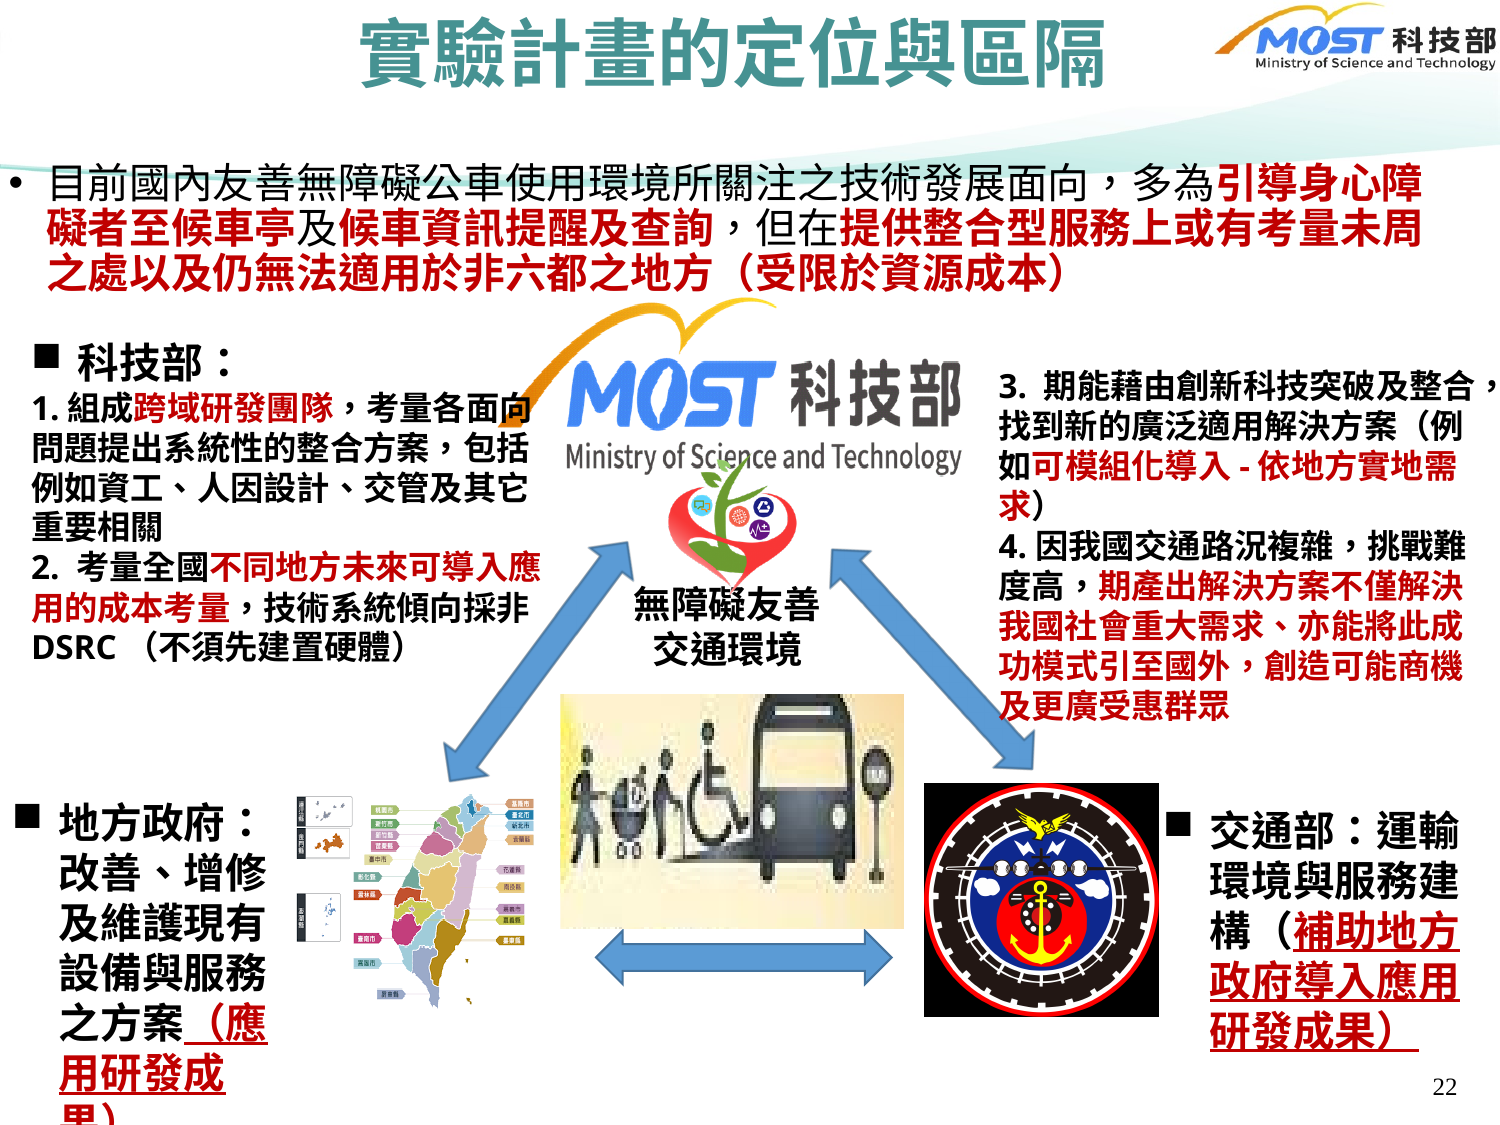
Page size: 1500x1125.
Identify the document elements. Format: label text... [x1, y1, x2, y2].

picture [388, 525, 689, 692]
picture [560, 694, 904, 929]
text_box 交通部：運輸環境與服務建構（補助地方政府導入應用研發成果） [1148, 796, 1500, 1062]
picture [0, 0, 1500, 187]
list 目前國內友善無障礙公車使用環境所關注之技術發展面向，多為引導身心障礙者至候車亭及候車資訊提醒及查詢，但在提供整合型服務上或有考量未周之處以及仍無法適用於非六都之地方（受限於資源成本） [0, 154, 1455, 276]
picture [486, 290, 969, 597]
text_box 3. 期能藉由創新科技突破及整合，找到新的廣泛適用解決方案（例如可模組化導入-依地方實地需求） 4.因我國交通路況複雜，挑戰難度高，期產出解決方案不僅解決我國社會重大需求、亦能將此成功模式引至國外，創造可能商機及更廣受惠群眾 [983, 318, 1497, 733]
picture [781, 530, 1159, 1018]
text_box 科技部： 1.組成跨域研發團隊，考量各面向問題提出系統性的整合方案，包括例如資工、人因設計、交管及其它重要相關 2. 考量全國不同地方未來可導入應用的成本考量，技術系統傾向採非DSRC（不須先建置硬體） [16, 329, 561, 714]
picture [286, 714, 540, 1017]
text_box [594, 929, 894, 987]
slide_number 22 [1134, 1063, 1473, 1124]
title 實驗計畫的定位與區隔 [54, 0, 1411, 124]
text_box 無障礙友善交通環境 [608, 573, 847, 678]
text_box 地方政府：改善、增修及維護現有設備與服務之方案（應用研發成果） [0, 789, 317, 1125]
